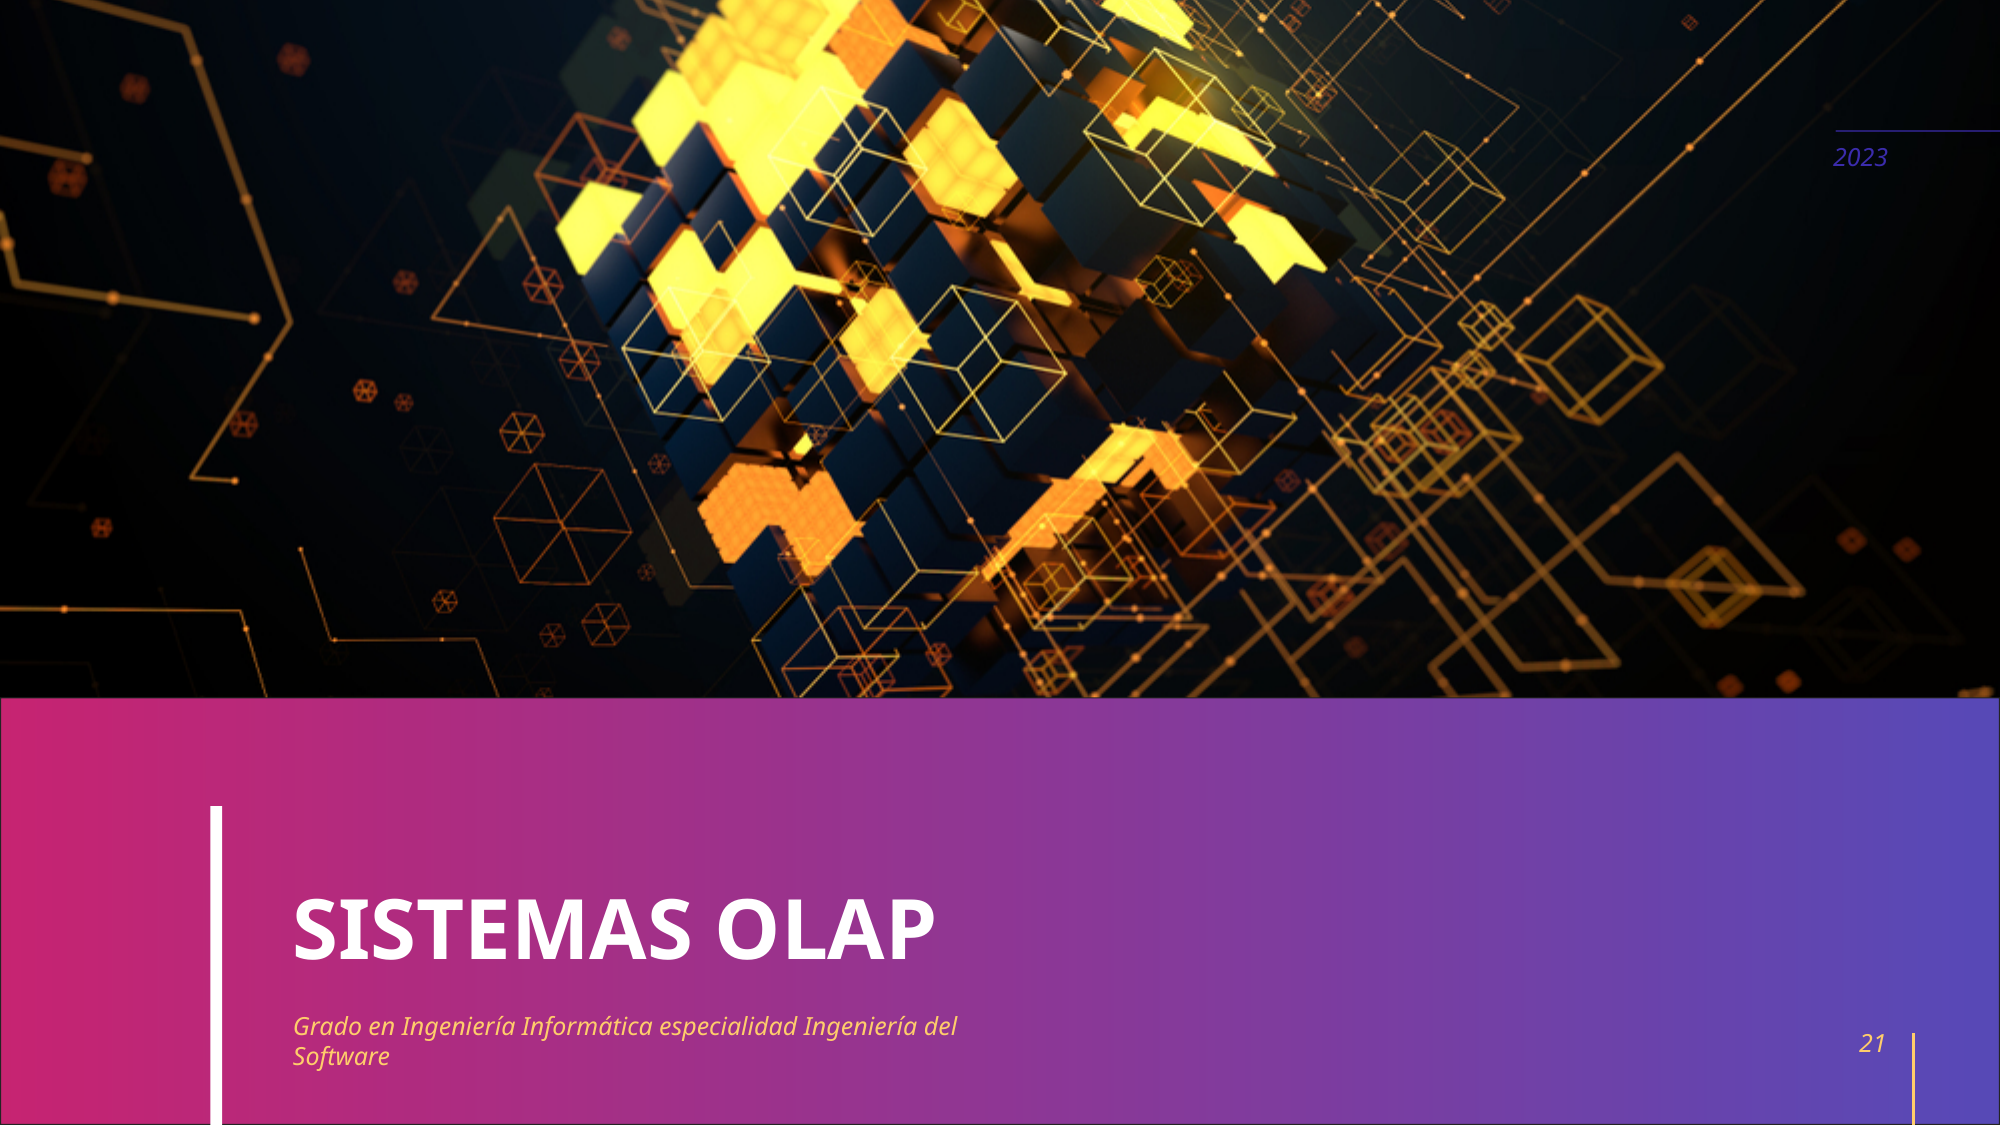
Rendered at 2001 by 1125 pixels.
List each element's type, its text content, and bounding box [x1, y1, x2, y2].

slide_number 21 [1451, 1015, 1902, 1075]
footer Grado en Ingeniería Informática especialidad Ingeniería del Software [277, 1010, 1035, 1071]
title SISTEMAS OLAP [277, 727, 1723, 986]
picture [0, 0, 2000, 698]
